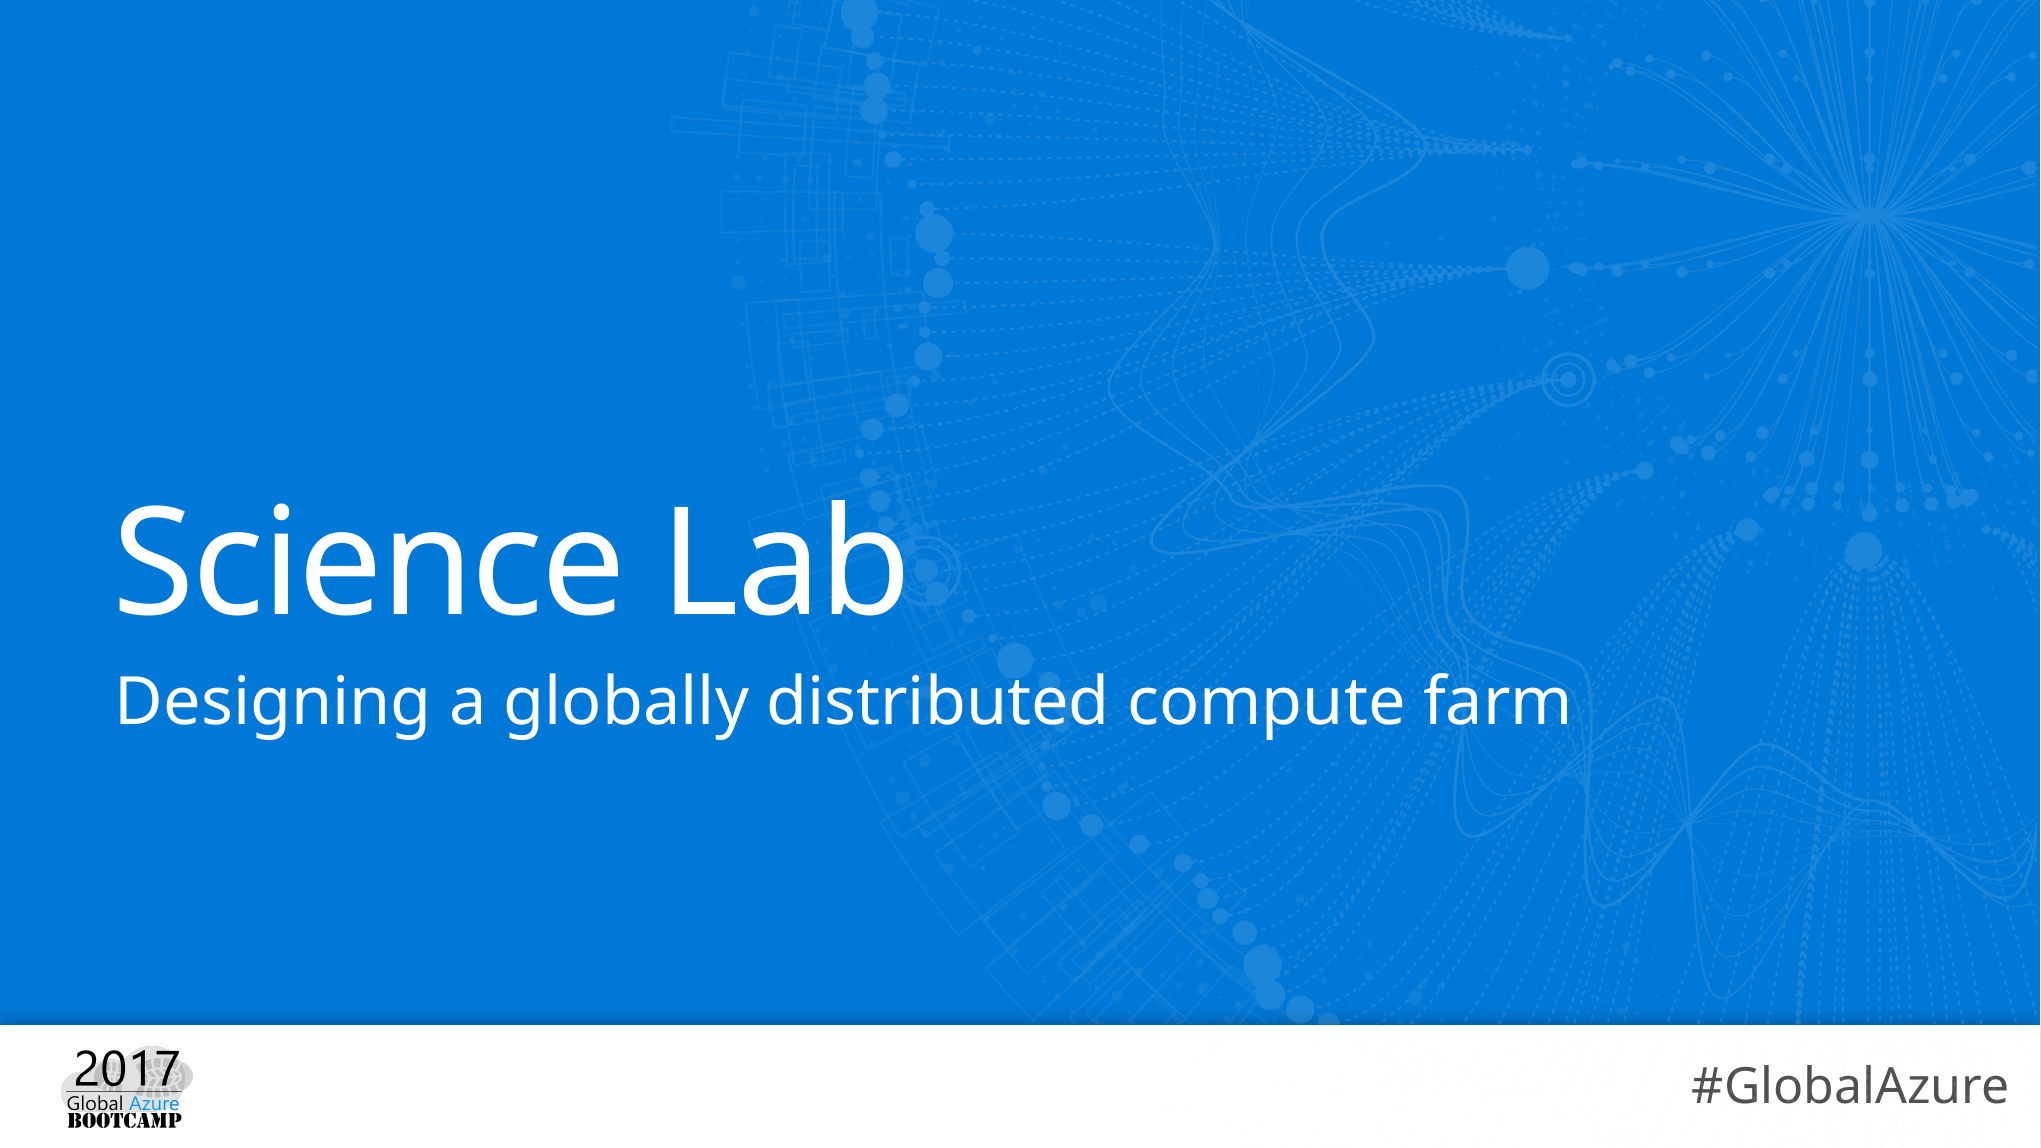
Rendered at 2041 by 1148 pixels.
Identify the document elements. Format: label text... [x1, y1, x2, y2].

title Science Lab [88, 346, 1624, 649]
list Designing a globally distributed compute farm [91, 648, 1627, 758]
picture [57, 1039, 196, 1132]
